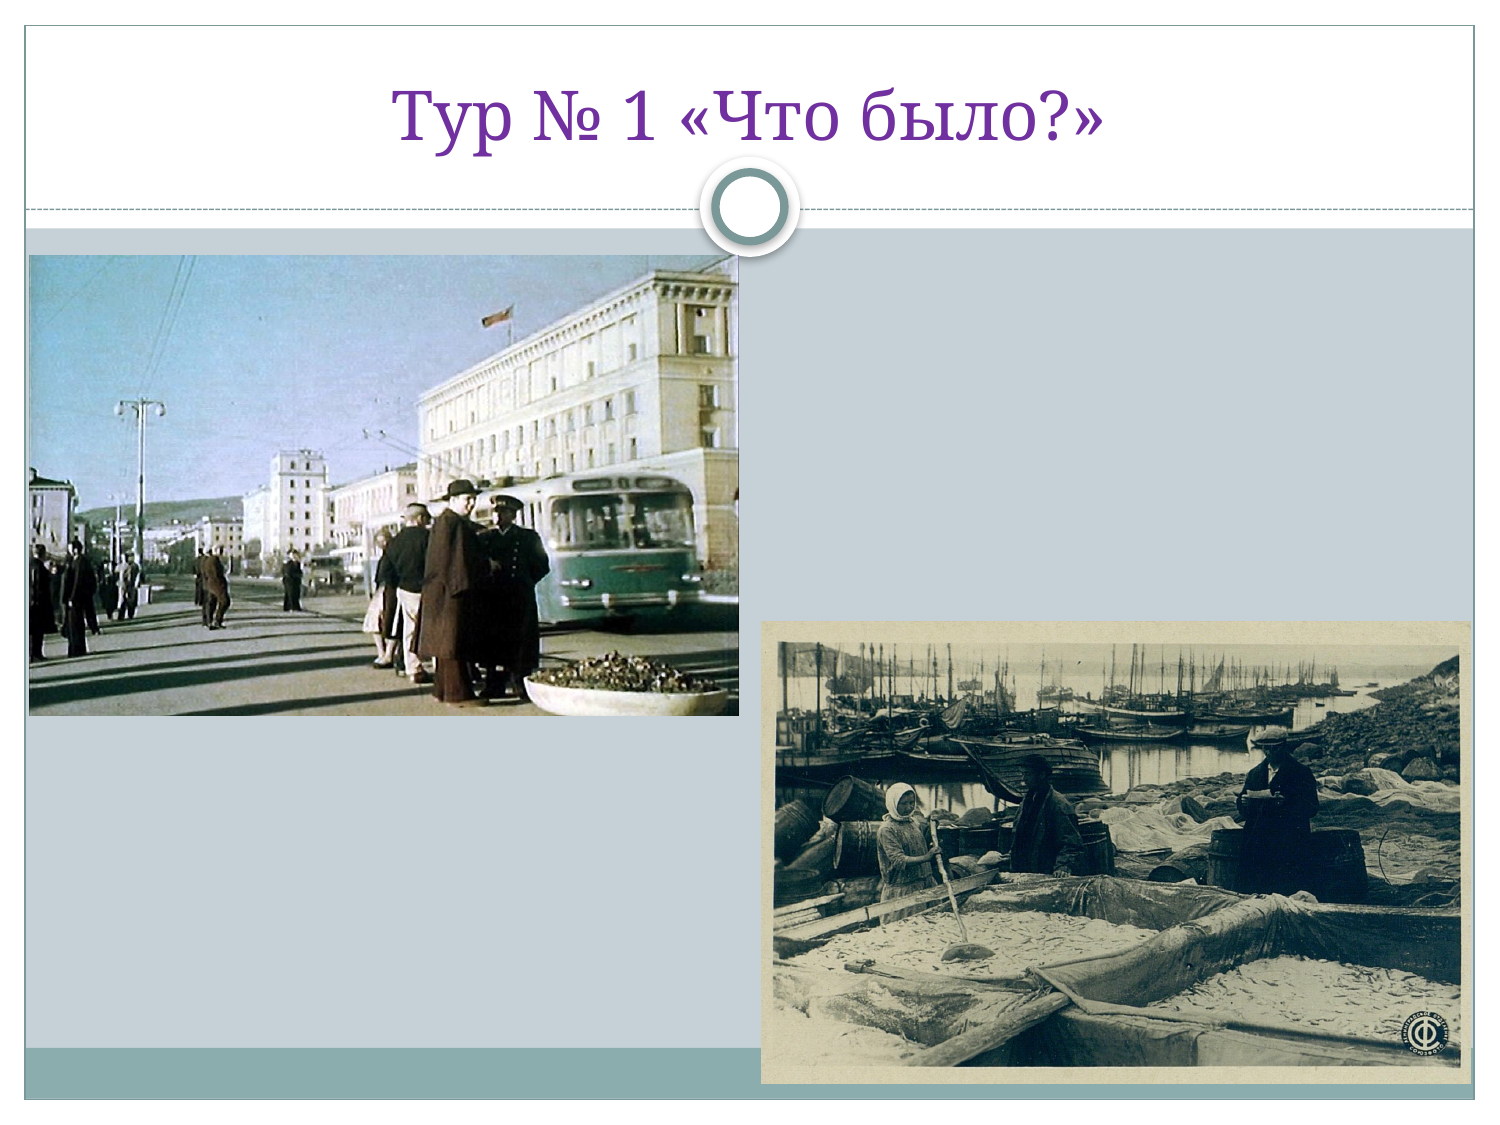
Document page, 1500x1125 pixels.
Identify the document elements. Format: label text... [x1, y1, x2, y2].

title Тур № 1 «Что было?» [49, 37, 1450, 162]
picture [761, 621, 1471, 1084]
picture [29, 255, 739, 716]
